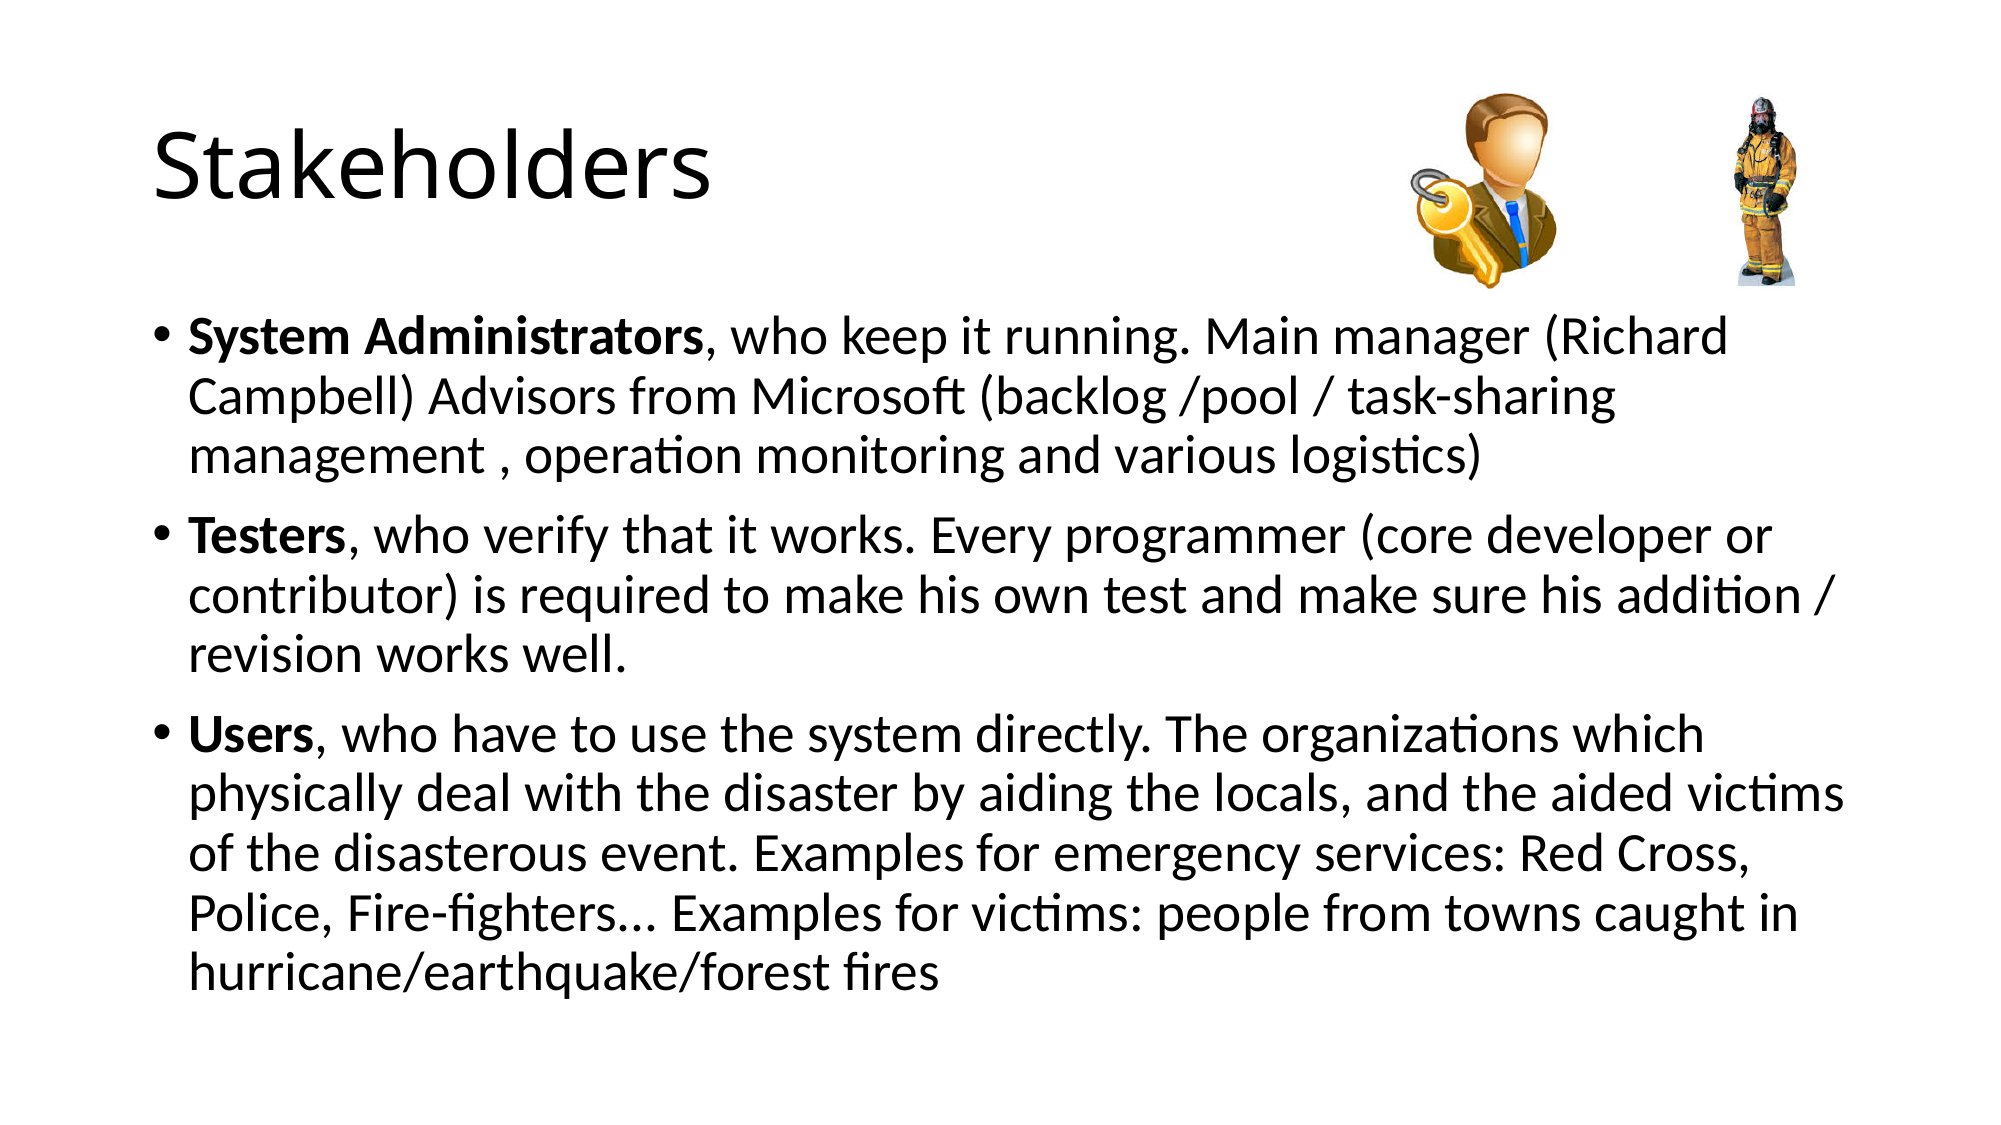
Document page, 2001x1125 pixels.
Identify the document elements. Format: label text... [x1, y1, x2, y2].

picture [1385, 93, 1581, 289]
list System Administrators, who keep it running. Main manager (Richard Campbell) Advisors from Microsoft (backlog /pool / task-sharing management , operation monitoring and various logistics) Testers, who verify that it works. Every programmer (core developer or contributor) is required to make his own test and make sure his addition / revision works well. Users, who have to use the system directly. The organizations which physically deal with the disaster by aiding the locals, and the aided victims of the disasterous event. Examples for emergency services: Red Cross, Police, Fire-fighters... Examples for victims: people from towns caught in hurricane/earthquake/forest fires [137, 299, 1863, 1014]
title Stakeholders [137, 59, 1863, 278]
picture [1667, 93, 1863, 289]
